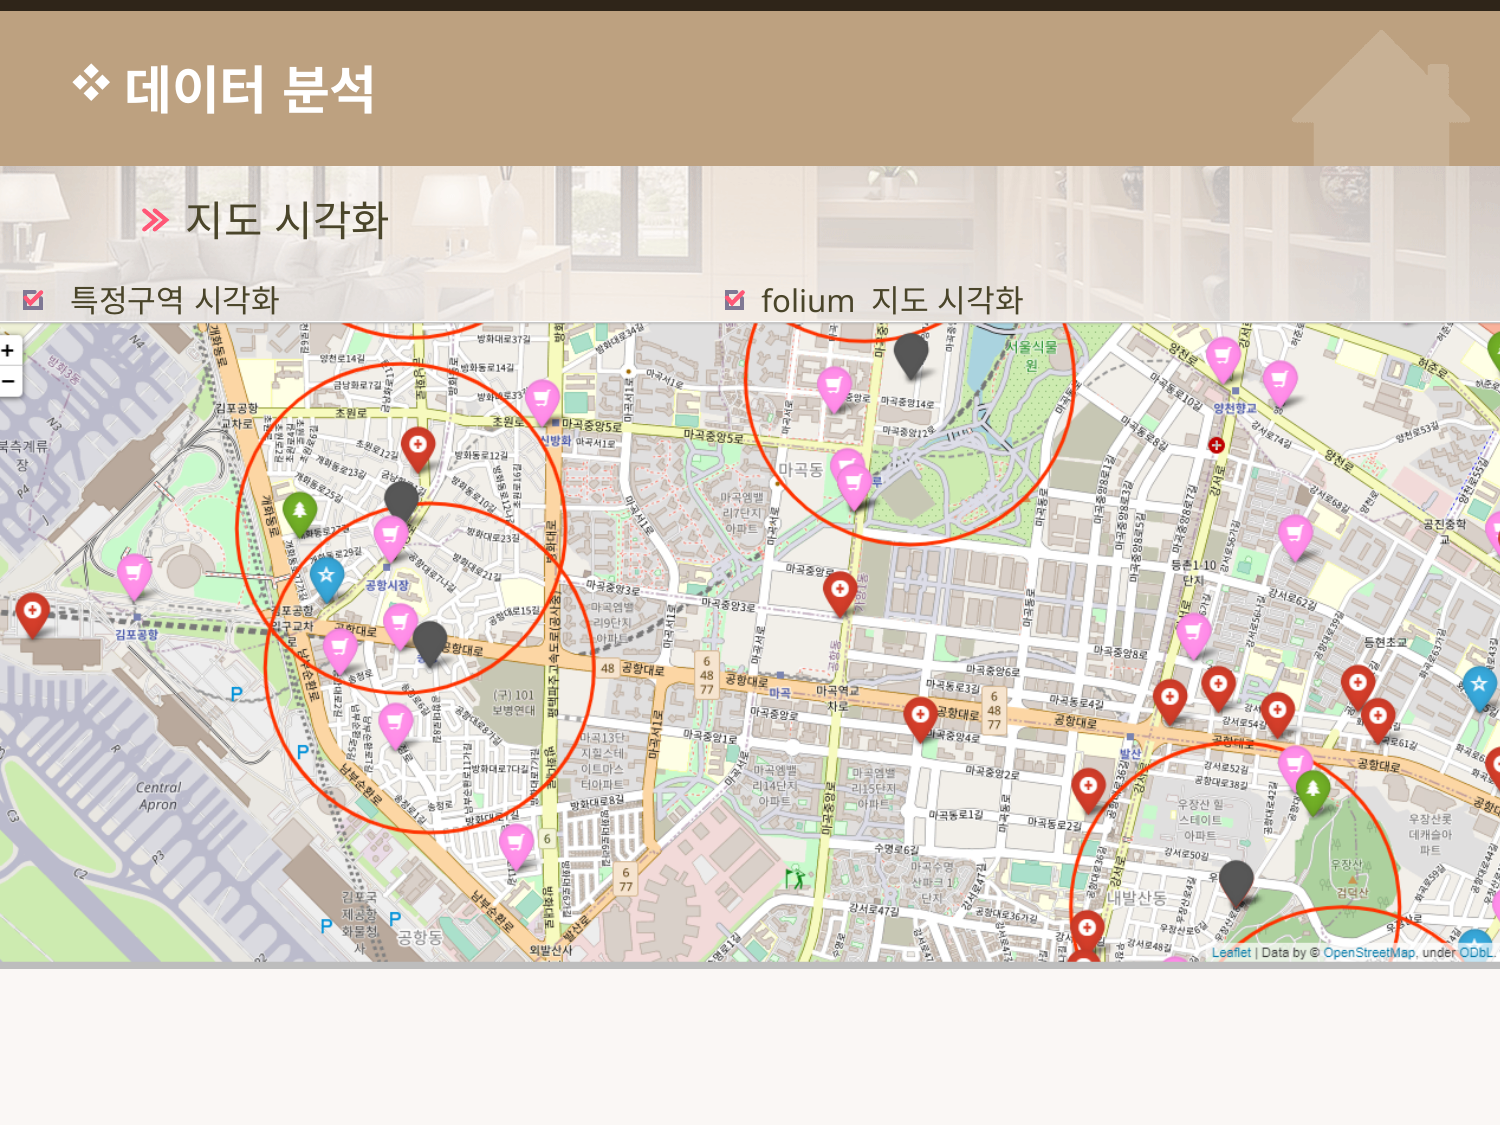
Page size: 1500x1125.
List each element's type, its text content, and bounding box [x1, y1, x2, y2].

text_box folium 지도 시각화 [697, 273, 1288, 320]
text_box 지도 시각화 [171, 187, 987, 252]
text_box [725, 296, 744, 310]
title 데이터 분석 [53, 23, 1110, 155]
text_box [725, 290, 739, 296]
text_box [143, 210, 167, 230]
text_box [724, 290, 745, 307]
text_box [23, 296, 43, 310]
text_box [23, 290, 37, 296]
text_box 특정구역 시각화 [0, 273, 587, 320]
text_box [23, 290, 44, 307]
picture [0, 0, 1500, 1125]
